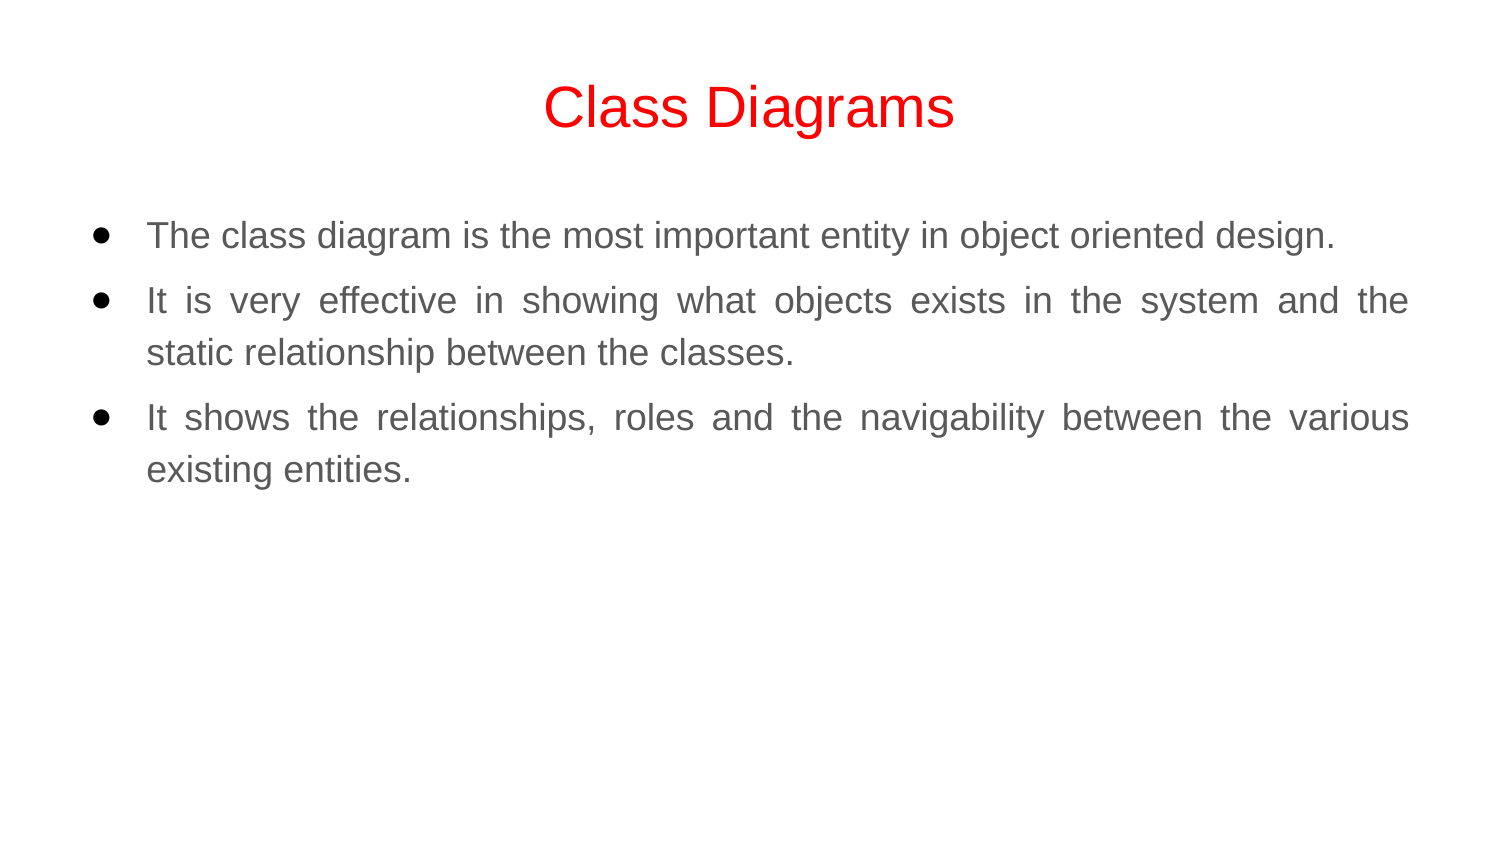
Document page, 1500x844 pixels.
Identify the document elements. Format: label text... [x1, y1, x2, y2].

list The class diagram is the most important entity in object oriented design. It is very effective in showing what objects exists in the system and the static relationship between the classes. It shows the relationships, roles and the navigability between the various existing entities. [75, 196, 1425, 754]
title Class Diagrams [75, 33, 1425, 175]
